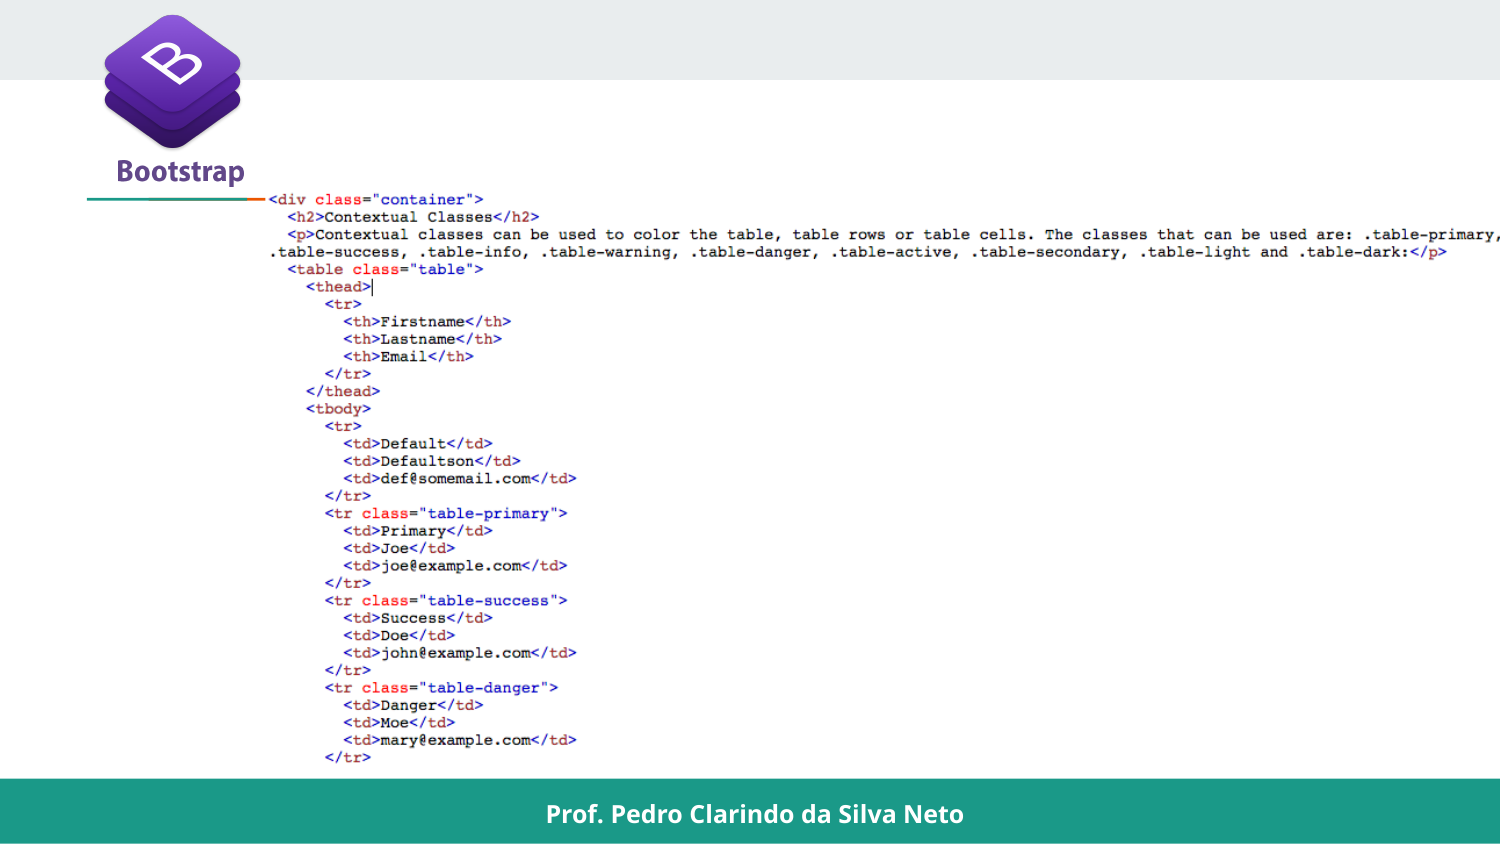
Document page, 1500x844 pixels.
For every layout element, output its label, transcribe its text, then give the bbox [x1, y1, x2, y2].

picture [265, 187, 1500, 767]
text_box [0, 778, 1500, 844]
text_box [75, 10, 282, 212]
title Prof. Pedro Clarindo da Silva Neto [10, 794, 1500, 844]
